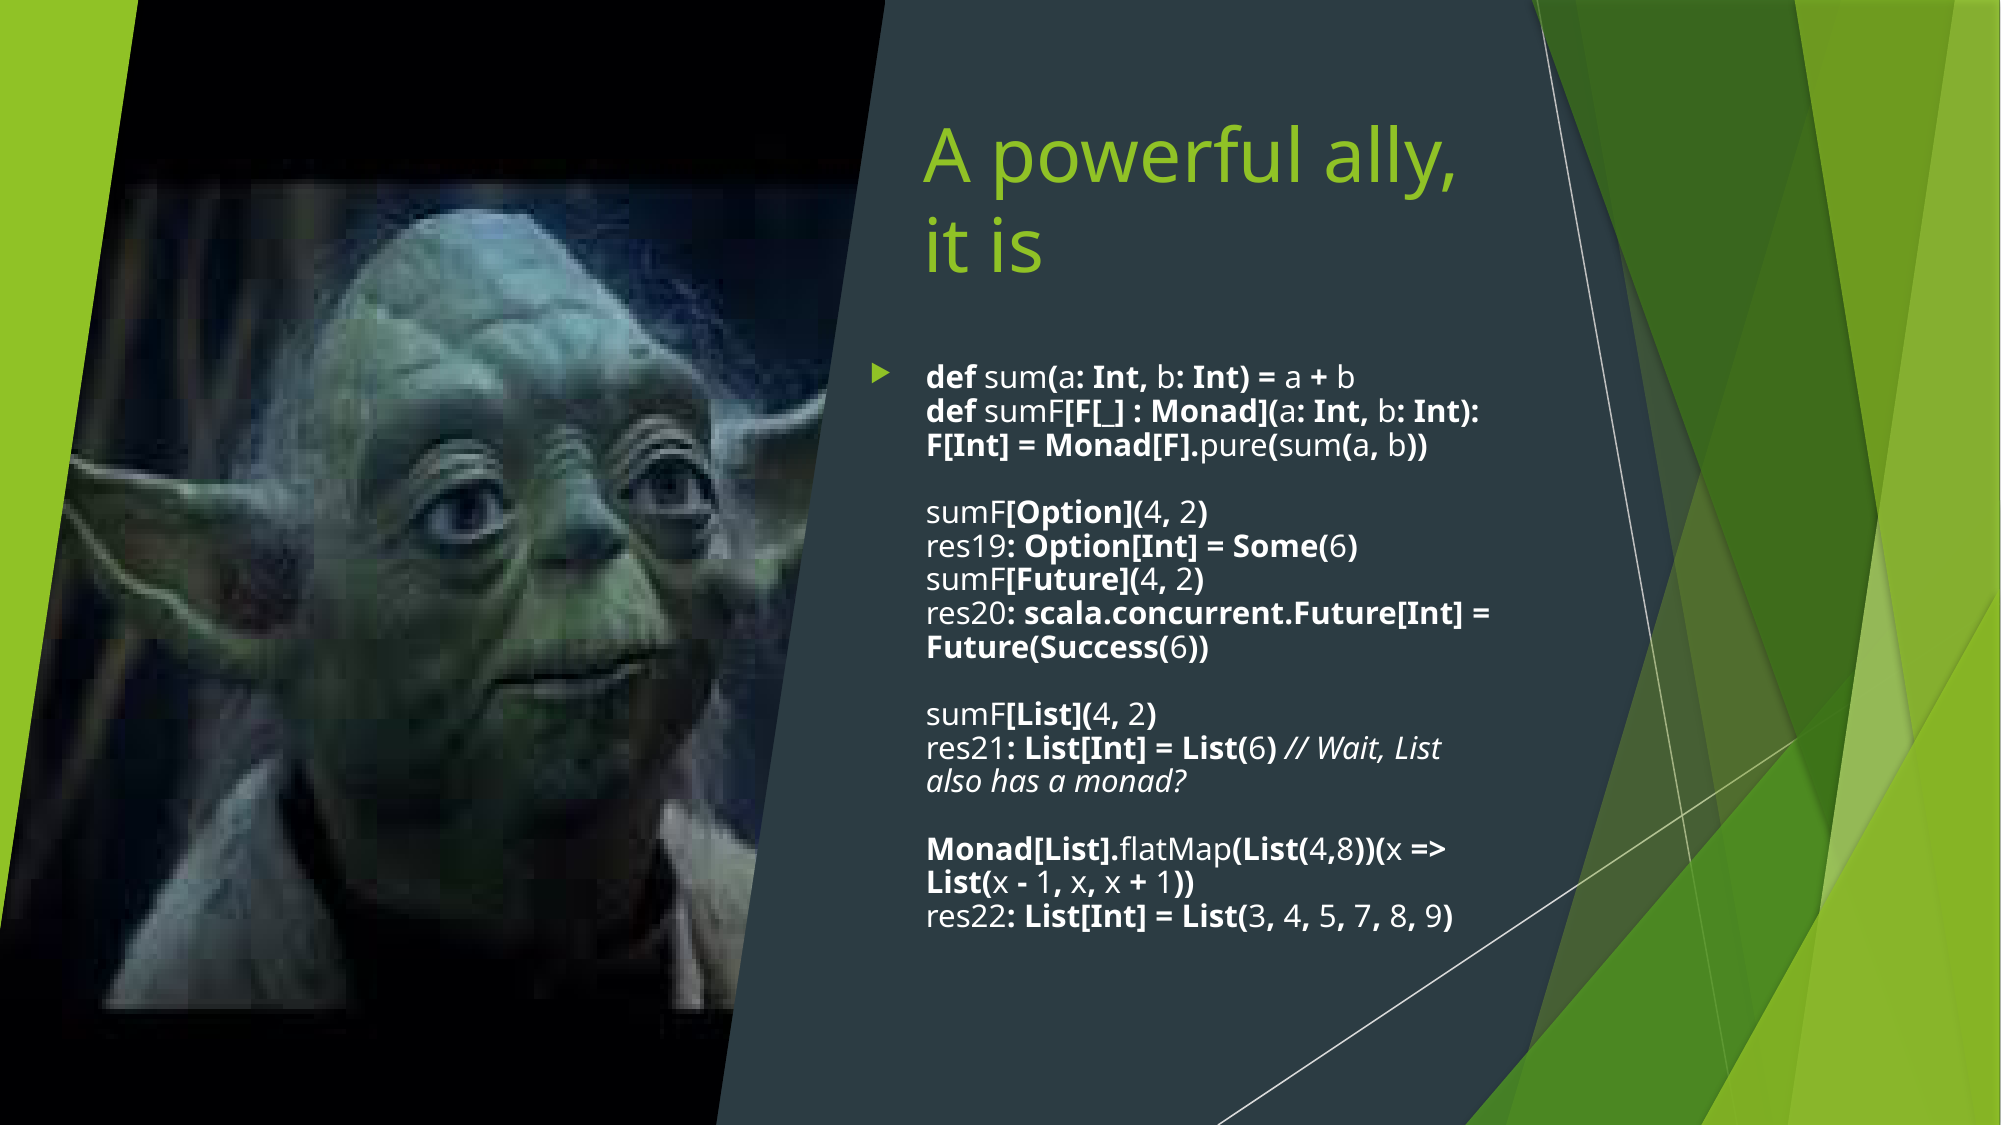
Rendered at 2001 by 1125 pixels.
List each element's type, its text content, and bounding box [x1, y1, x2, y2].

list def sum(a: Int, b: Int) = a + b def sumF[F[_] : Monad](a: Int, b: Int): F[Int] = Monad[F].pure(sum(a, b)) sumF[Option](4, 2) res19: Option[Int] = Some(6) sumF[Future](4, 2) res20: scala.concurrent.Future[Int] = Future(Success(6)) sumF[List](4, 2) res21: List[Int] = List(6) // Wait, List also has a monad? Monad[List].flatMap(List(4,8))(x => List(x - 1, x, x + 1)) res22: List[Int] = List(3, 4, 5, 7, 8, 9) [890, 354, 1522, 992]
picture [0, 0, 886, 1125]
title A powerful ally, it is [908, 99, 1522, 317]
